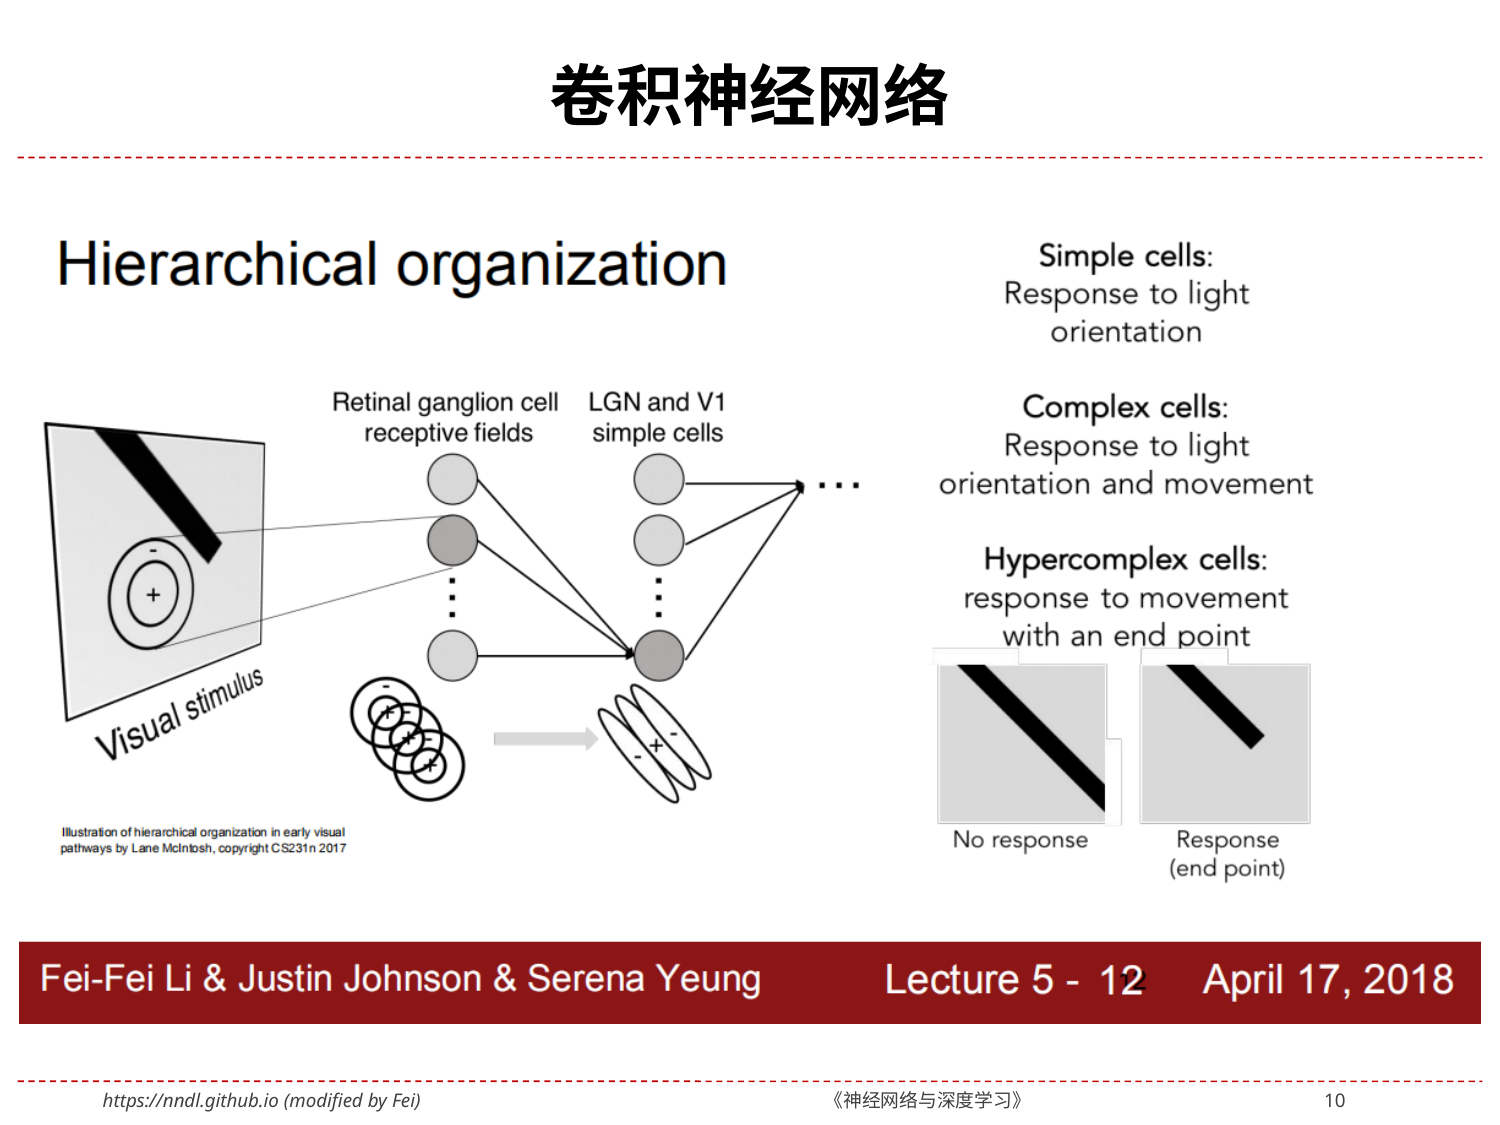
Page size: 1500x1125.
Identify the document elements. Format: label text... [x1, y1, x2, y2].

picture [18, 204, 1481, 1024]
title 卷积神经网络 [17, 24, 1483, 142]
